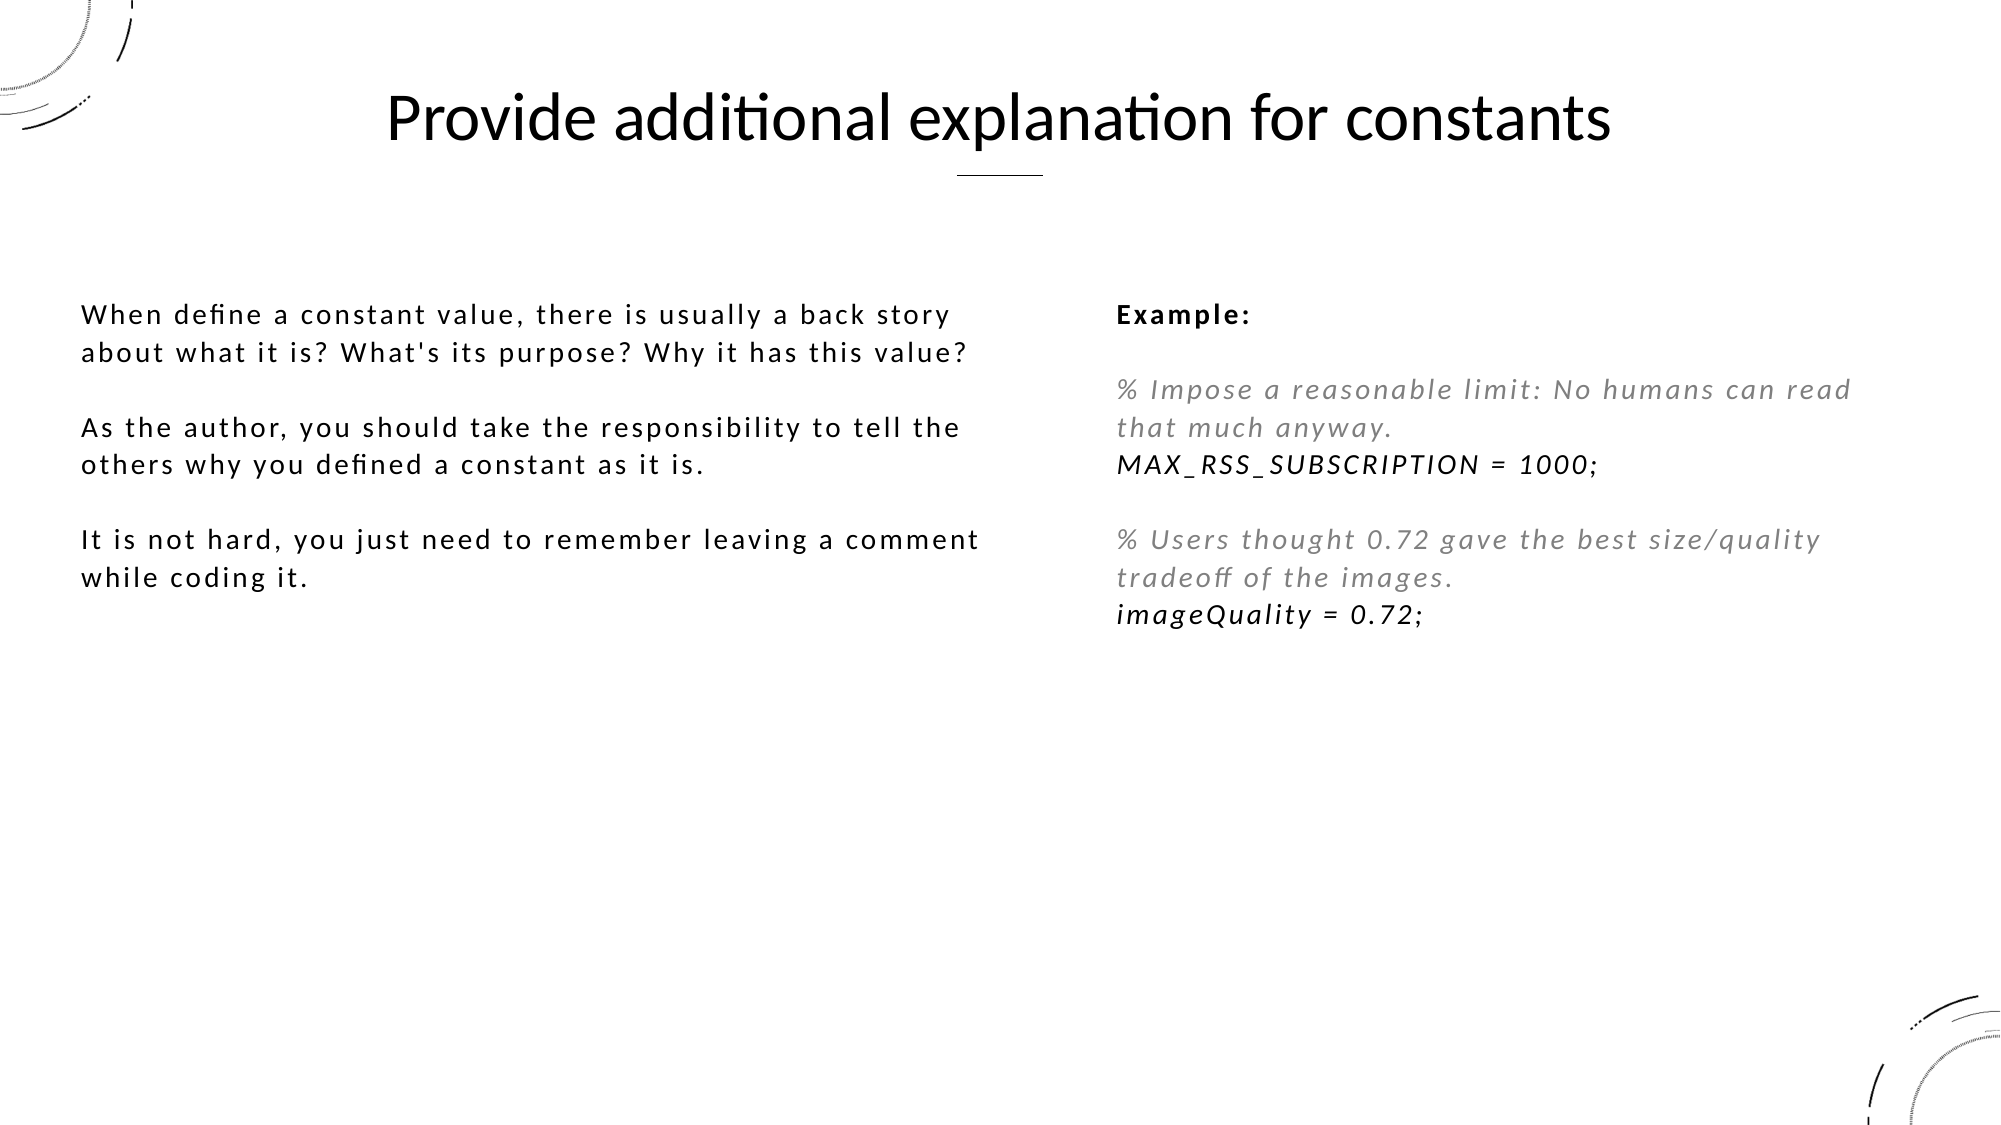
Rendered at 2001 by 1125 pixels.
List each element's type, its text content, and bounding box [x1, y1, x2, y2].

picture [0, 0, 133, 130]
picture [1868, 996, 2001, 1125]
text_box Provide additional explanation for constants [348, 64, 1652, 162]
text_box Example: % Impose a reasonable limit: No humans can read that much anyway. MAX_RSS_SUBSCRIPTION = 1000; % Users thought 0.72 gave the best size/quality tradeoff of the images. imageQuality = 0.72; [1101, 285, 1929, 639]
text_box When define a constant value, there is usually a back story about what it is? What's its purpose? Why it has this value? As the author, you should take the responsibility to tell the others why you defined a constant as it is. It is not hard, you just need to remember leaving a comment while coding it. [66, 285, 1043, 601]
